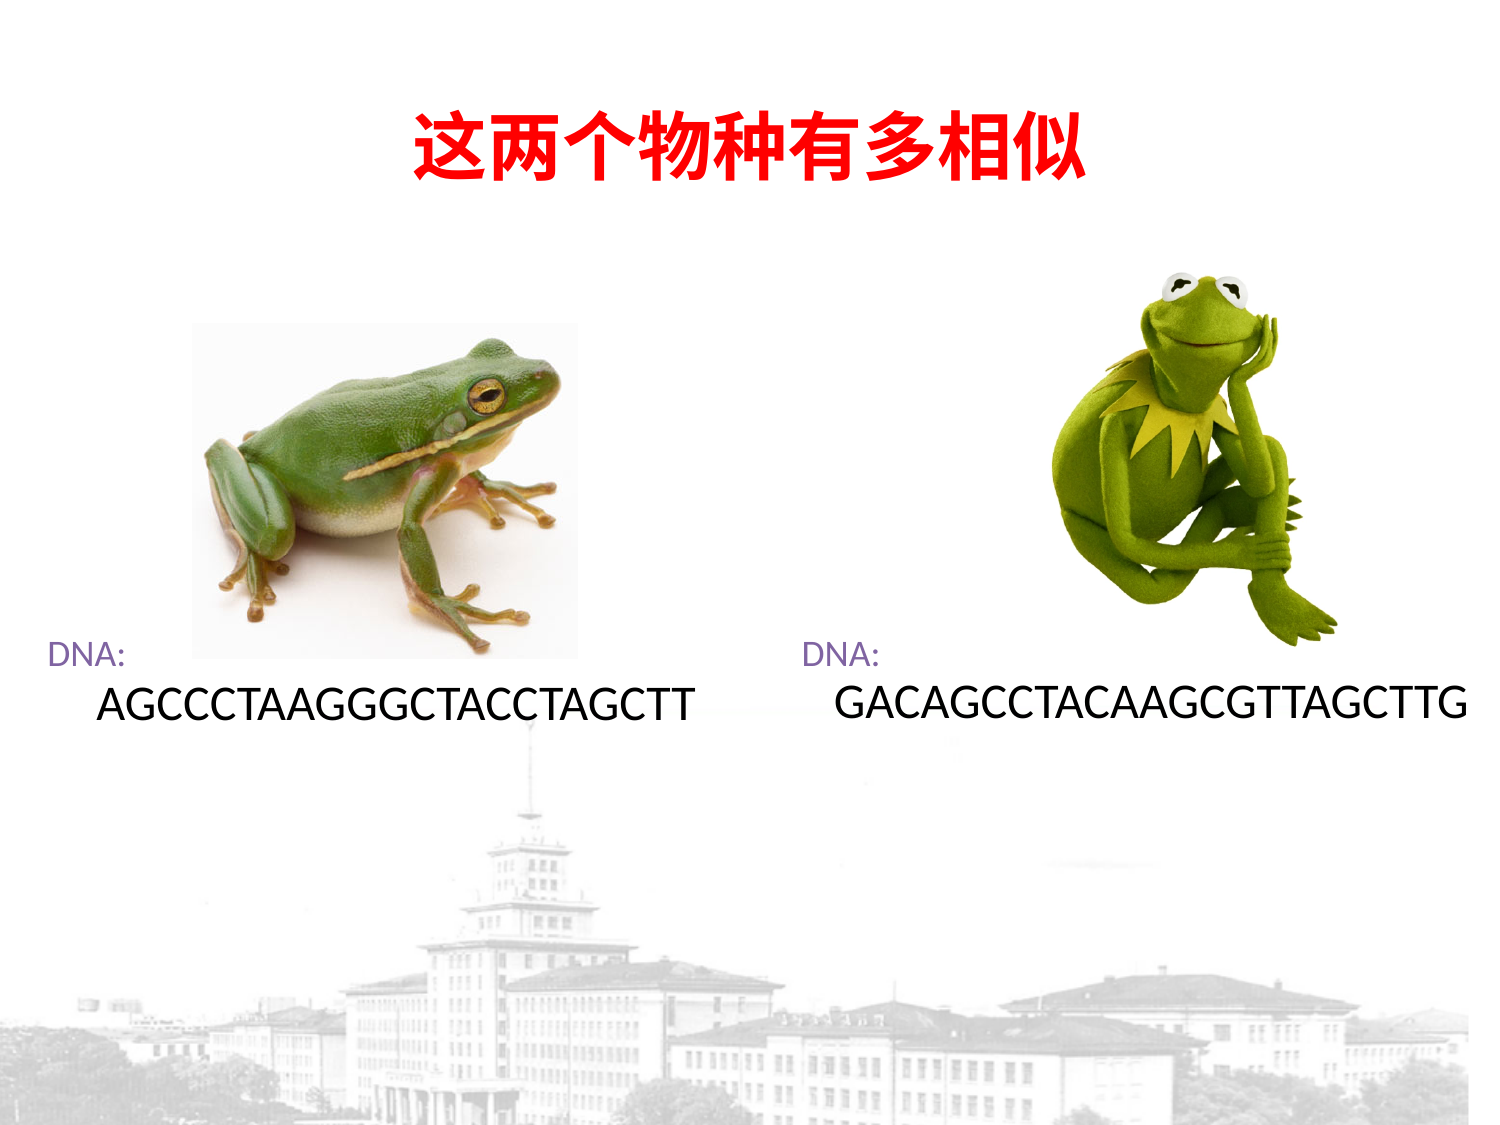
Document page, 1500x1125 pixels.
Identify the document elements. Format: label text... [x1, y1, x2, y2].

title 这两个物种有多相似 [103, 36, 1397, 254]
text_box AGCCCTAAGGGCTACCTAGCTT [81, 663, 861, 738]
picture [0, 259, 1500, 1125]
text_box DNA: [786, 621, 907, 682]
text_box DNA: [32, 621, 153, 682]
text_box GACAGCCTACAAGCGTTAGCTTG [819, 661, 1500, 736]
